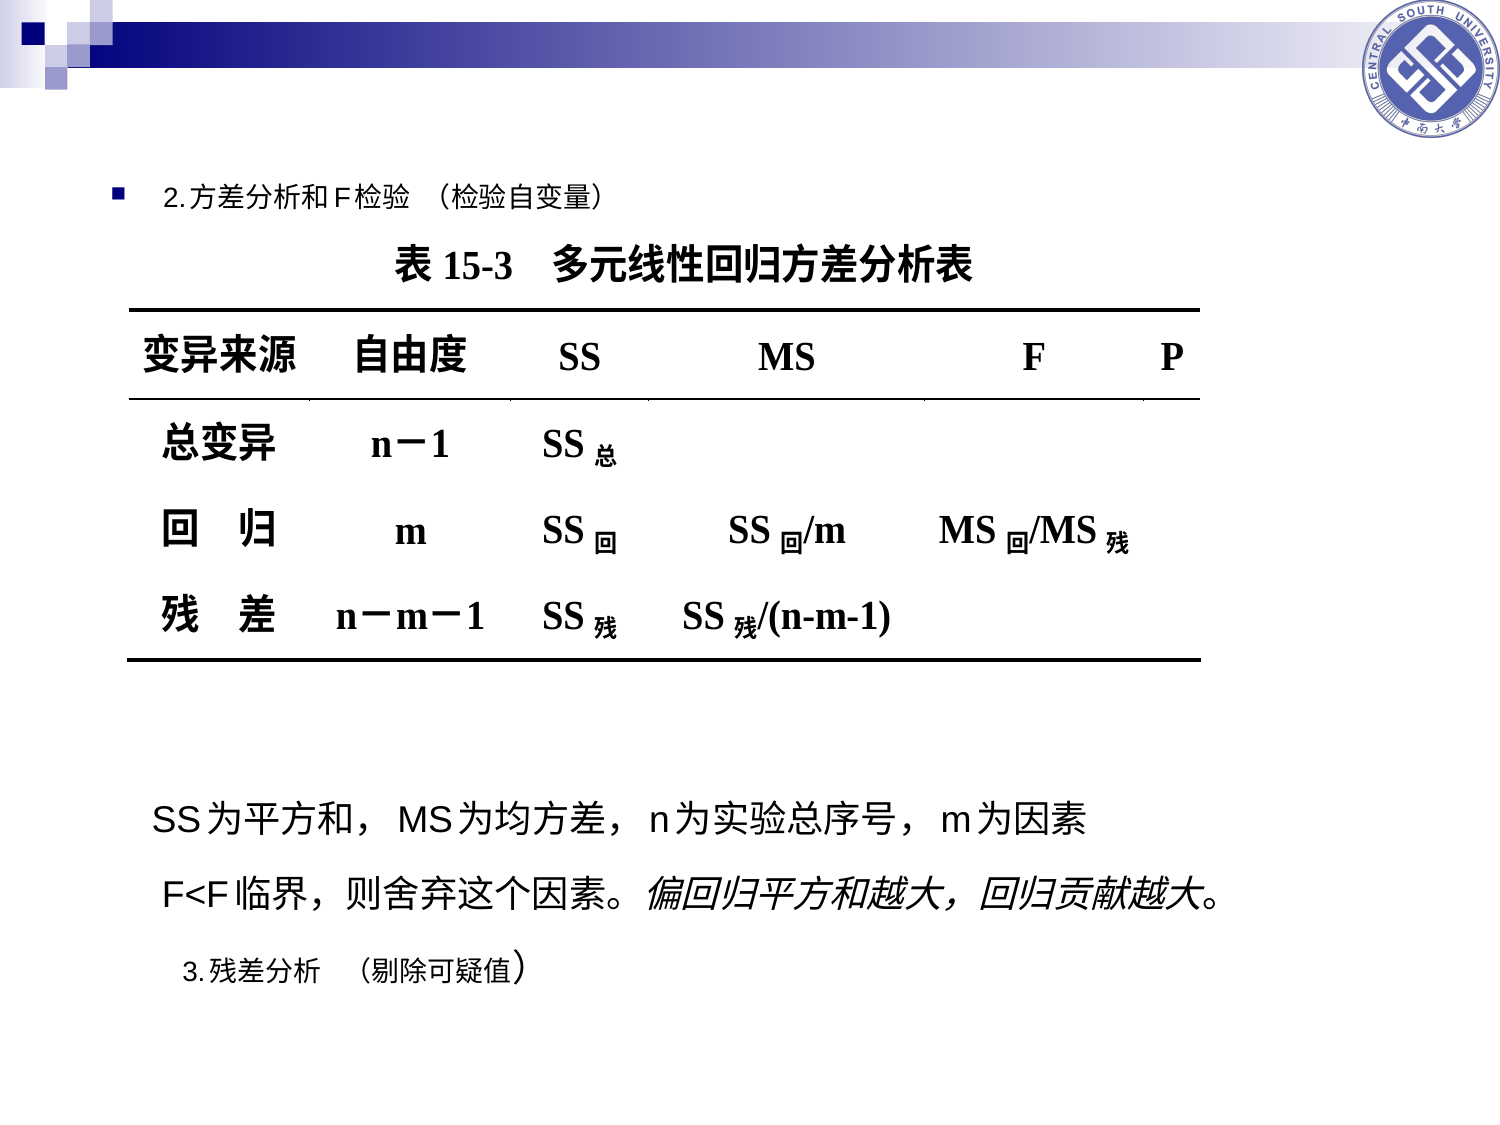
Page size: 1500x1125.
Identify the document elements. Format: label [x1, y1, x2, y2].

text_box [115, 179, 1221, 795]
picture [1362, 0, 1500, 138]
